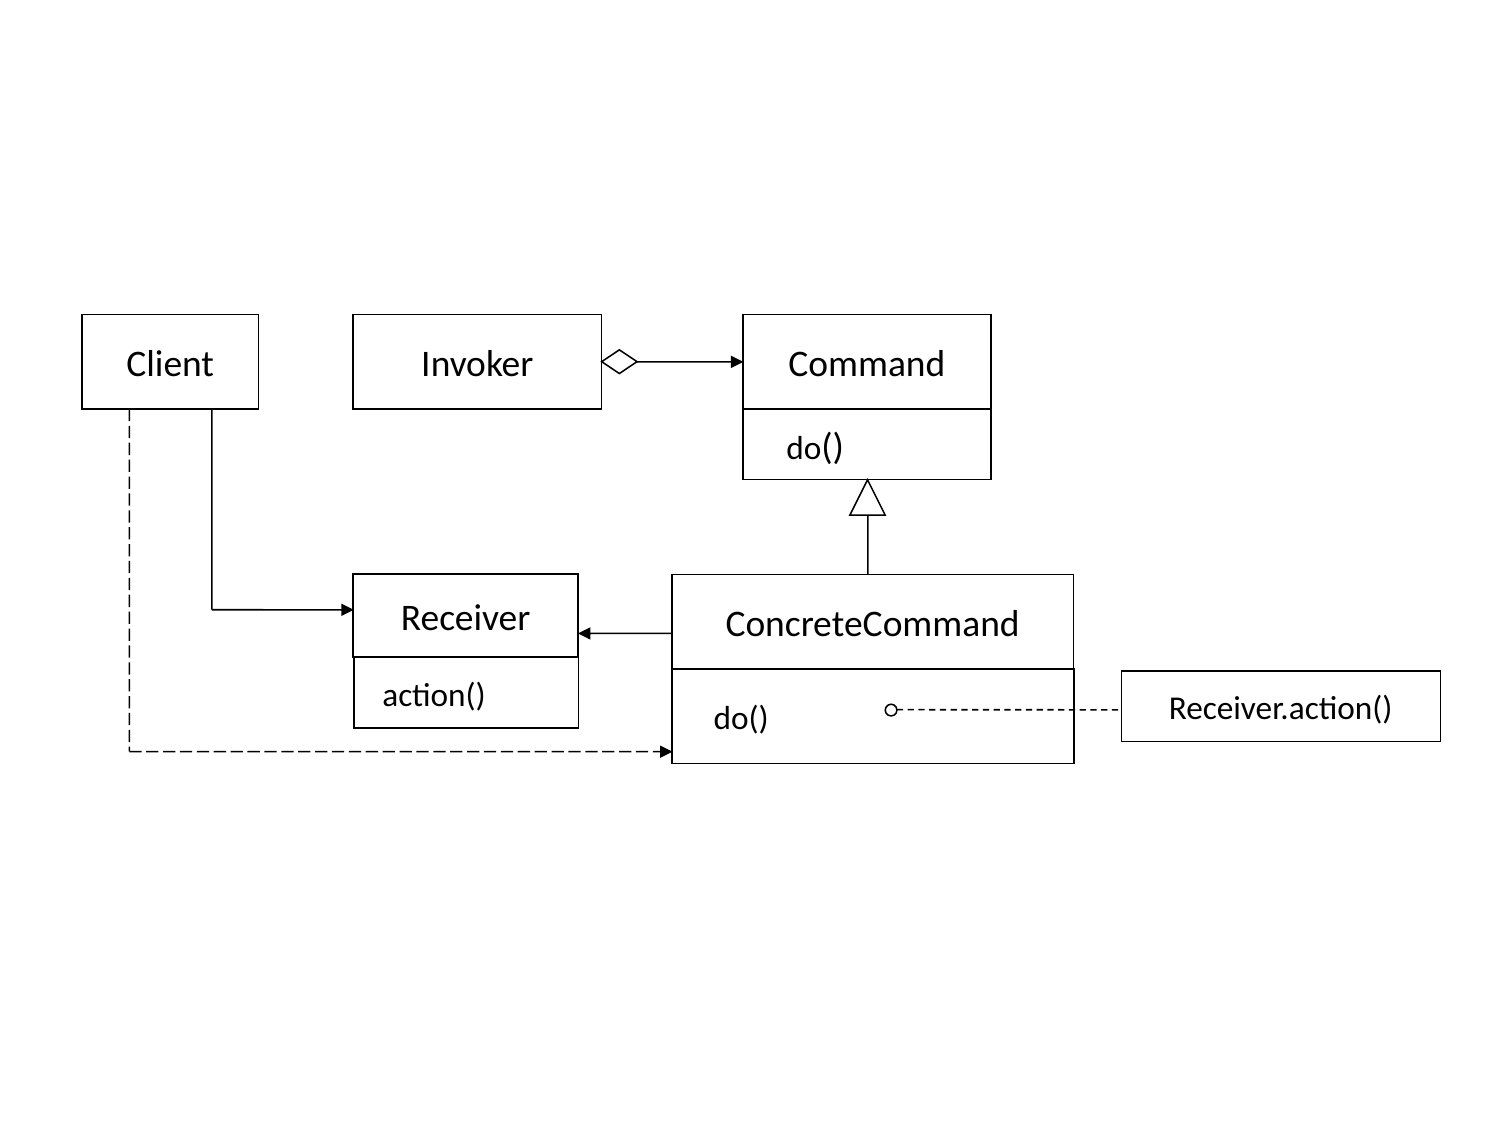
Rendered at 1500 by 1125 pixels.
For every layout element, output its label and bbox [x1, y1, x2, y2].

text_box [81, 314, 1441, 764]
